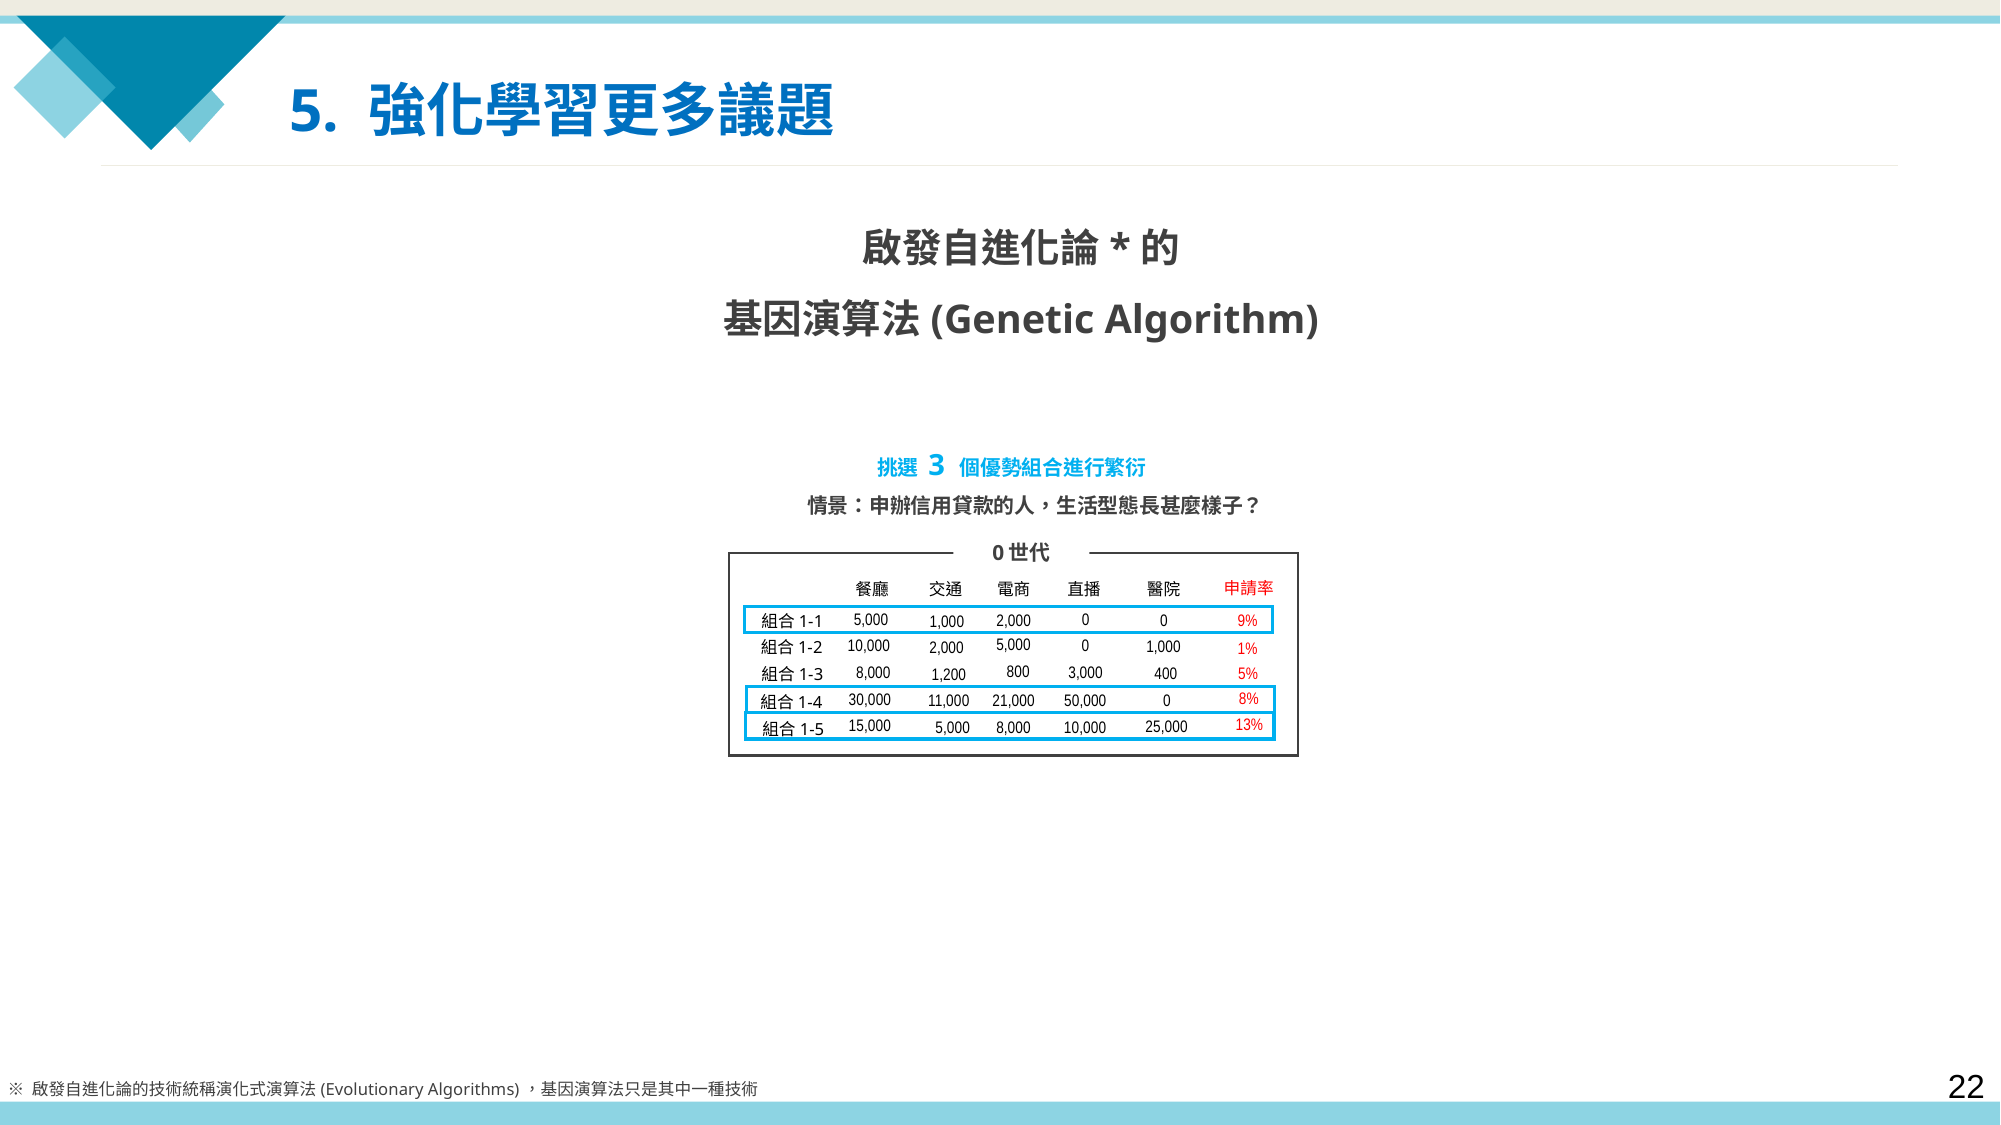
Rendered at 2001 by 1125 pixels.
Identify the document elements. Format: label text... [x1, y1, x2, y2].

text_box 0世代 [953, 519, 1090, 572]
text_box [828, 601, 1204, 626]
text_box 啟發自進化論*的 基因演算法(Genetic Algorithm) [599, 191, 1443, 350]
text_box [745, 714, 827, 740]
text_box 5. 強化學習更多議題 [274, 31, 1794, 151]
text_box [827, 681, 1204, 707]
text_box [830, 653, 1204, 681]
text_box ※ 啟發自進化論的技術統稱演化式演算法(Evolutionary Algorithms)，基因演算法只是其中一種技術 [0, 1061, 1048, 1106]
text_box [1204, 570, 1293, 743]
text_box [743, 605, 828, 634]
text_box [728, 552, 1299, 757]
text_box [826, 626, 1204, 665]
text_box [745, 685, 827, 714]
text_box 挑選 3 個優勢組合進行繁衍 [860, 421, 1163, 489]
text_box 情景：申辦信用貸款的人，生活型態長甚麼樣子？ [783, 472, 1288, 525]
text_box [827, 707, 1210, 746]
